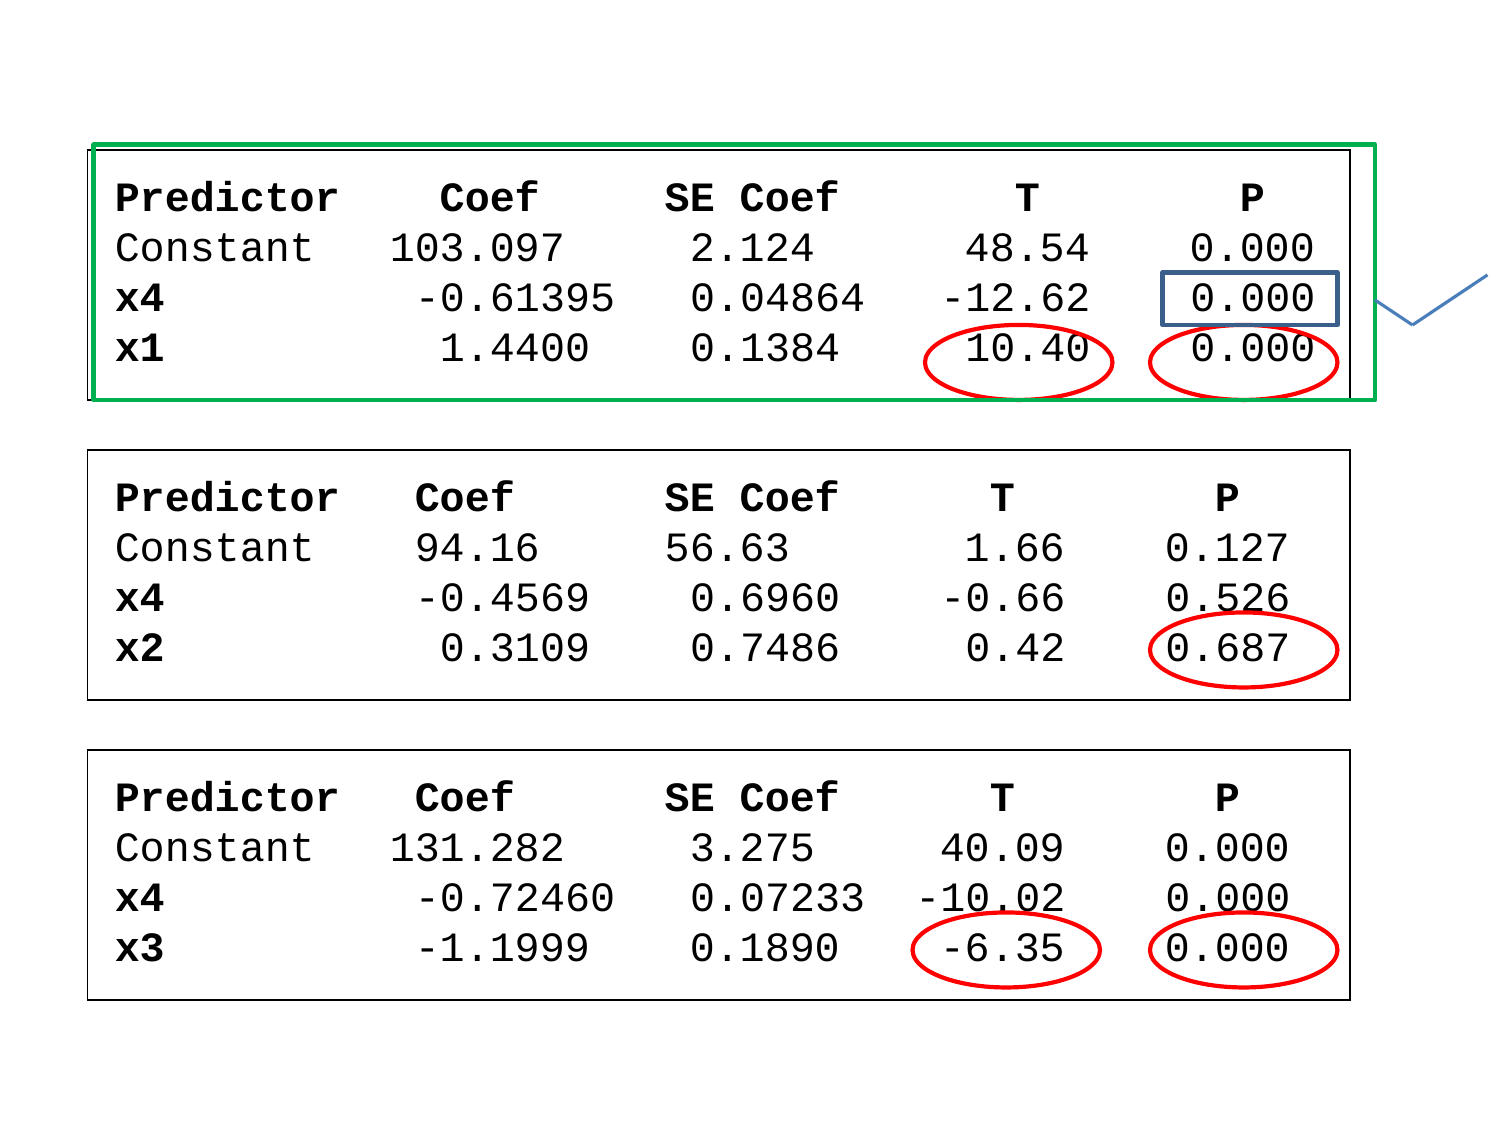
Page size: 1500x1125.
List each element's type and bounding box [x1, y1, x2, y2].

text_box [87, 149, 92, 400]
text_box [92, 143, 1377, 402]
text_box [910, 910, 1103, 990]
text_box [1147, 910, 1340, 990]
text_box [1160, 270, 1340, 327]
text_box [87, 450, 1350, 700]
text_box [1374, 274, 1488, 326]
text_box [87, 750, 1350, 1000]
text_box [1147, 610, 1340, 690]
